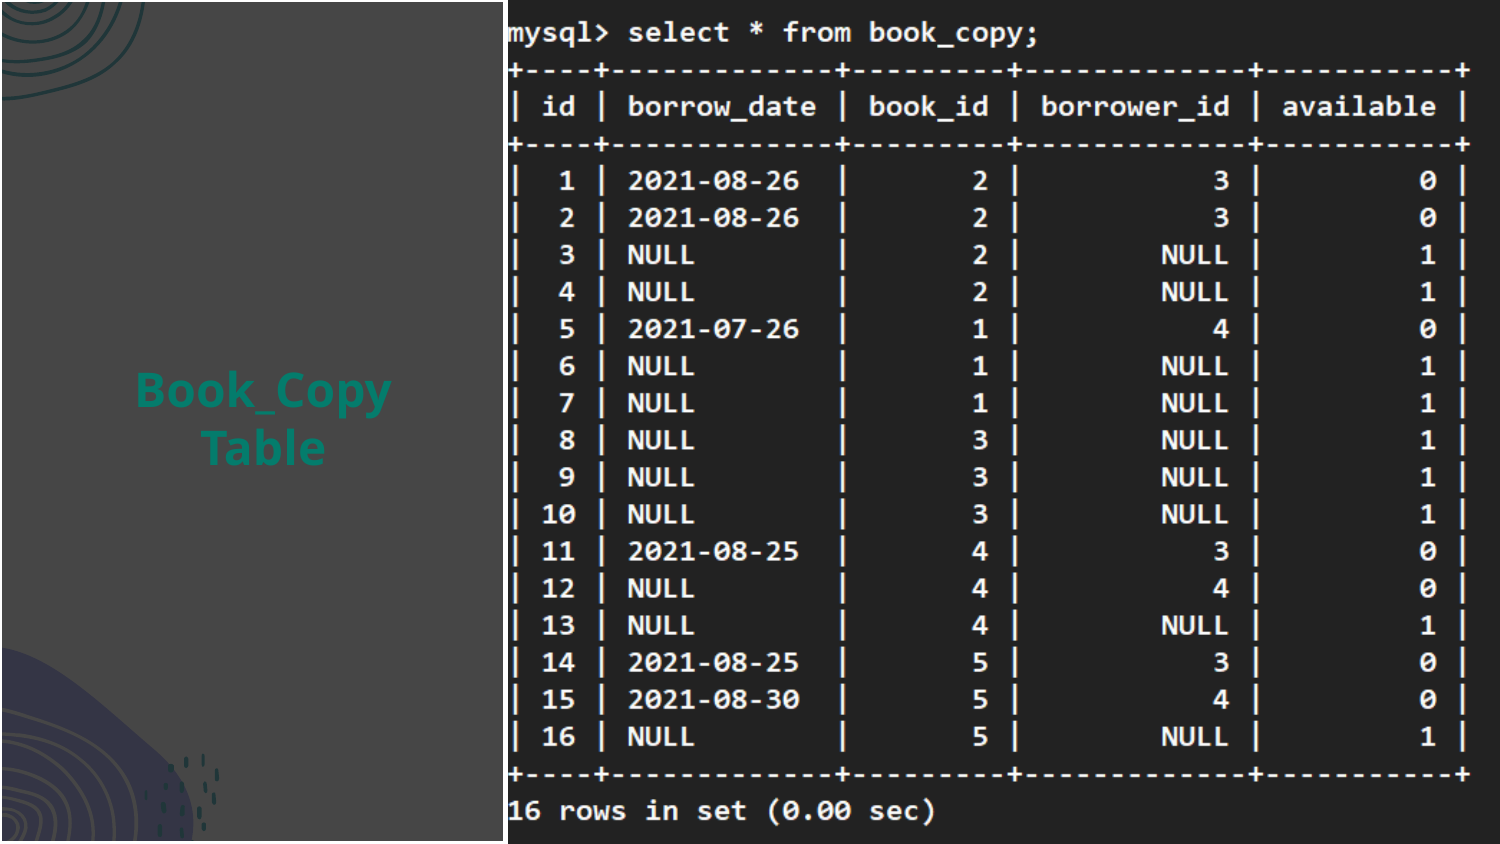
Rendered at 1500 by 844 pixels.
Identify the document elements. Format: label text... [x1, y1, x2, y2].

picture [507, 0, 1500, 844]
title Book_Copy Table [0, 0, 503, 844]
